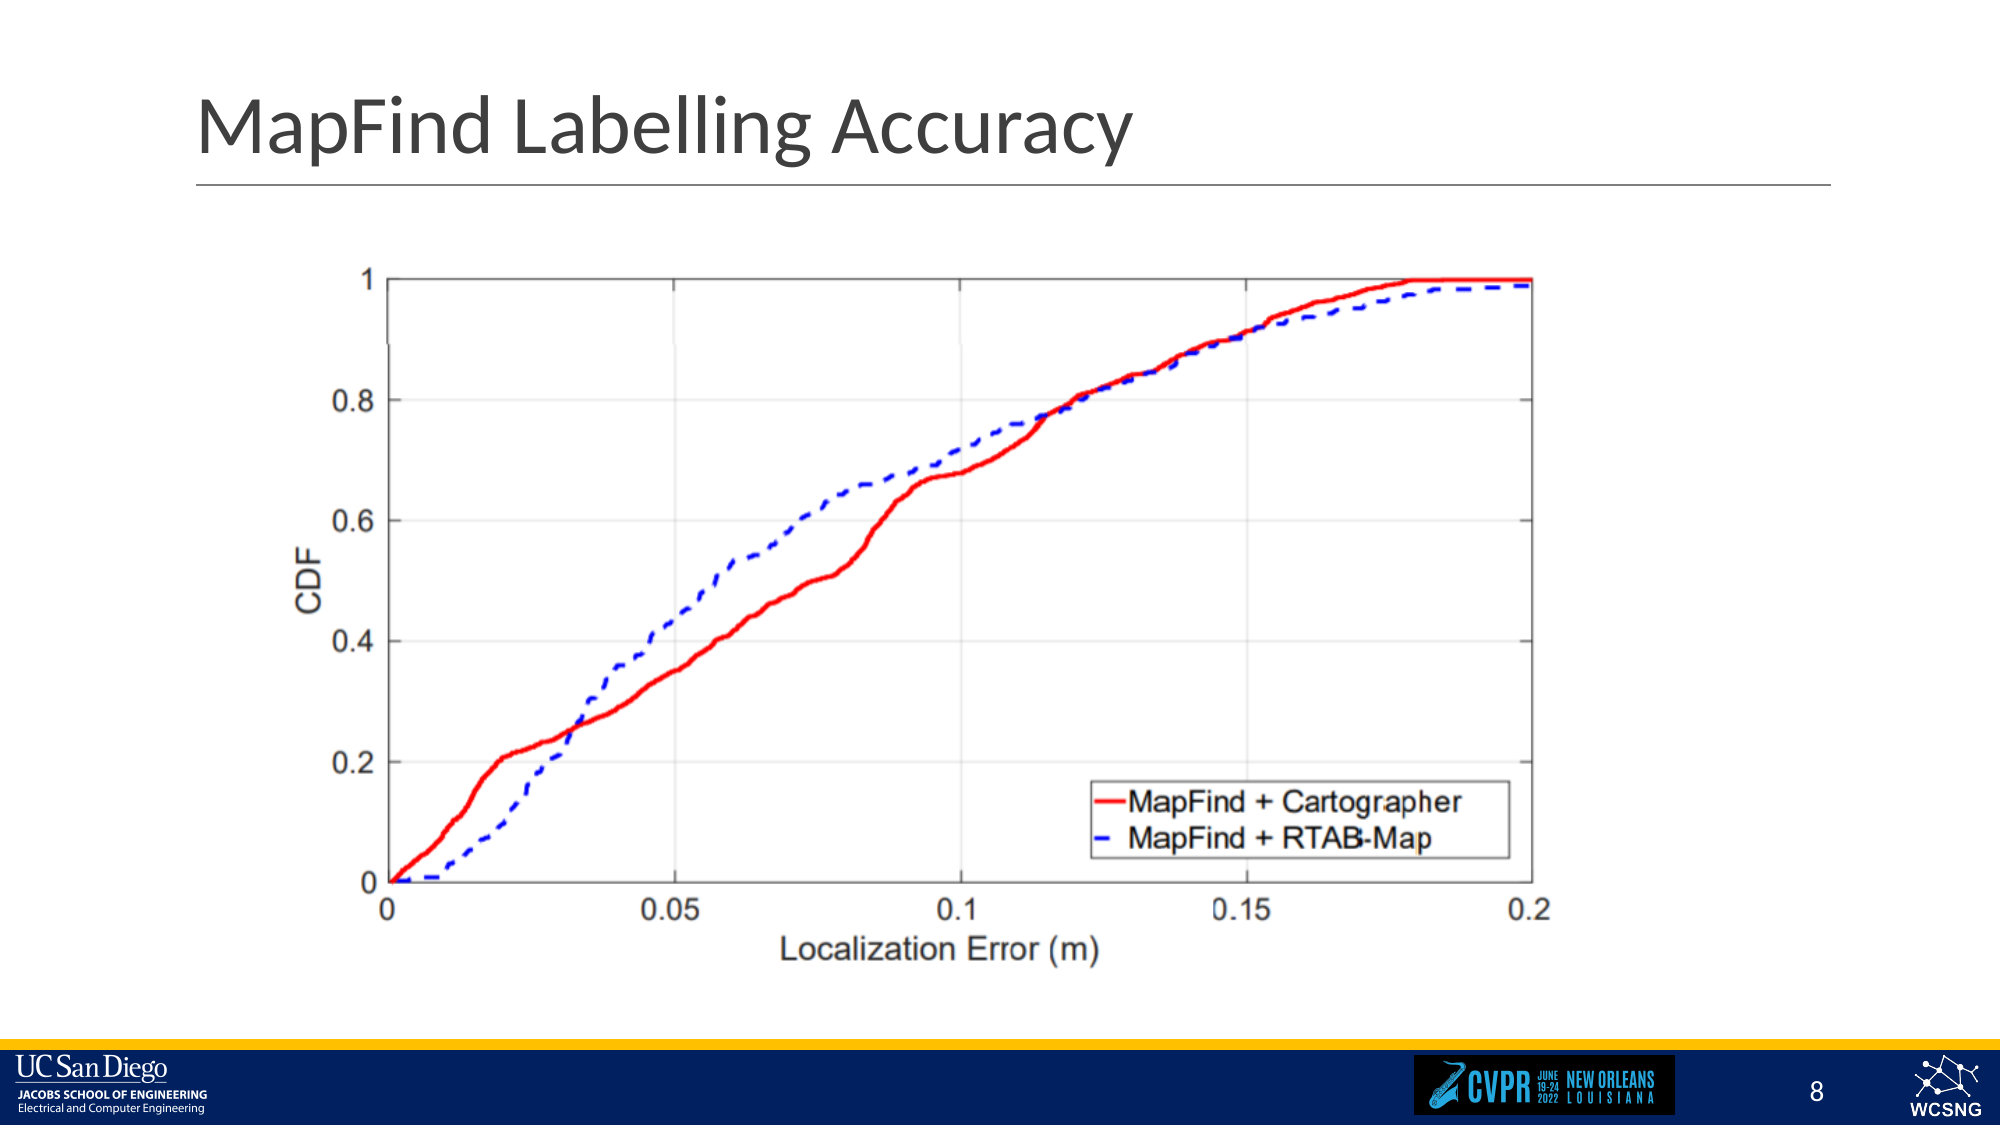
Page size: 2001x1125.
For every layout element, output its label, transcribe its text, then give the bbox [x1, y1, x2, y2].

picture [1910, 1054, 1984, 1121]
slide_number 8 [1624, 1059, 1840, 1120]
picture [282, 238, 1562, 976]
picture [1414, 1055, 1675, 1115]
title MapFind Labelling Accuracy [180, 47, 1830, 179]
picture [15, 1054, 207, 1115]
